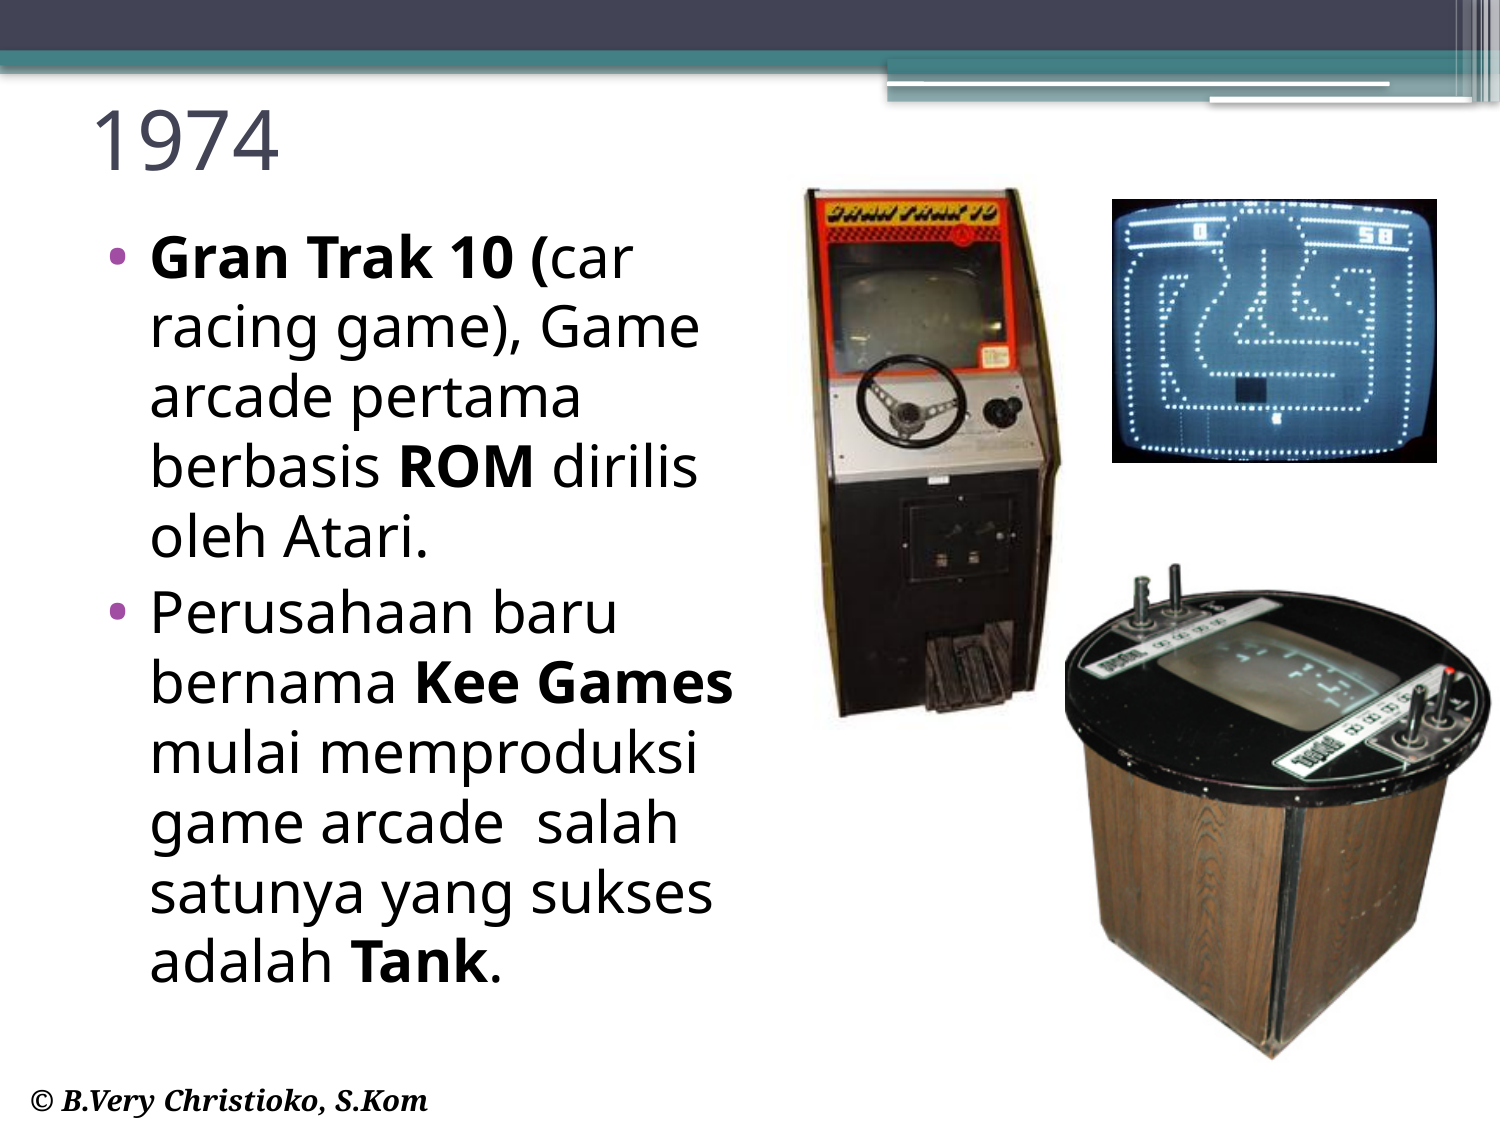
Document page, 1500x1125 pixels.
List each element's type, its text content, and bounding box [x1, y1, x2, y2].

picture [787, 174, 1500, 1063]
title 1974 [75, 50, 1425, 225]
picture [1112, 199, 1437, 463]
text_box © B.Very Christioko, S.Kom [15, 1074, 444, 1125]
list Gran Trak 10 (car racing game), Game arcade pertama berbasis ROM dirilis oleh Atari. Perusahaan baru bernama Kee Games mulai memproduksi game arcade salah satunya yang sukses adalah Tank. [75, 212, 775, 1079]
